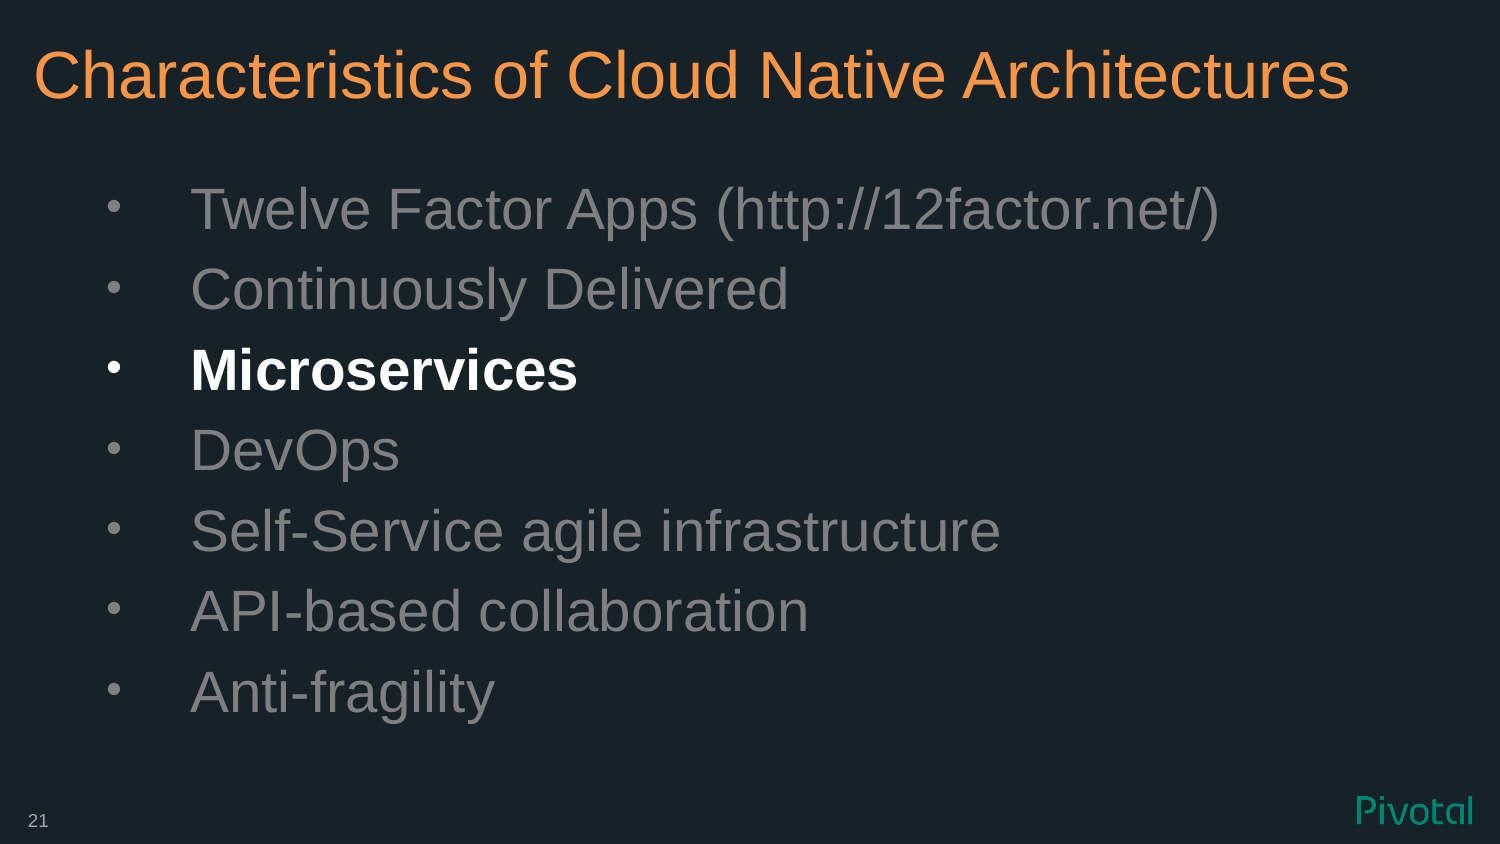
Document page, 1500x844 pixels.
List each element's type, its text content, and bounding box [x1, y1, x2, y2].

slide_number 21 [7, 797, 68, 843]
text_box Twelve Factor Apps (http://12factor.net/) Continuously Delivered Microservices DevOps Self-Service agile infrastructure API-based collaboration Anti-fragility [68, 145, 1333, 843]
picture [1357, 796, 1478, 825]
text_box Characteristics of Cloud Native Architectures [18, 24, 1462, 103]
